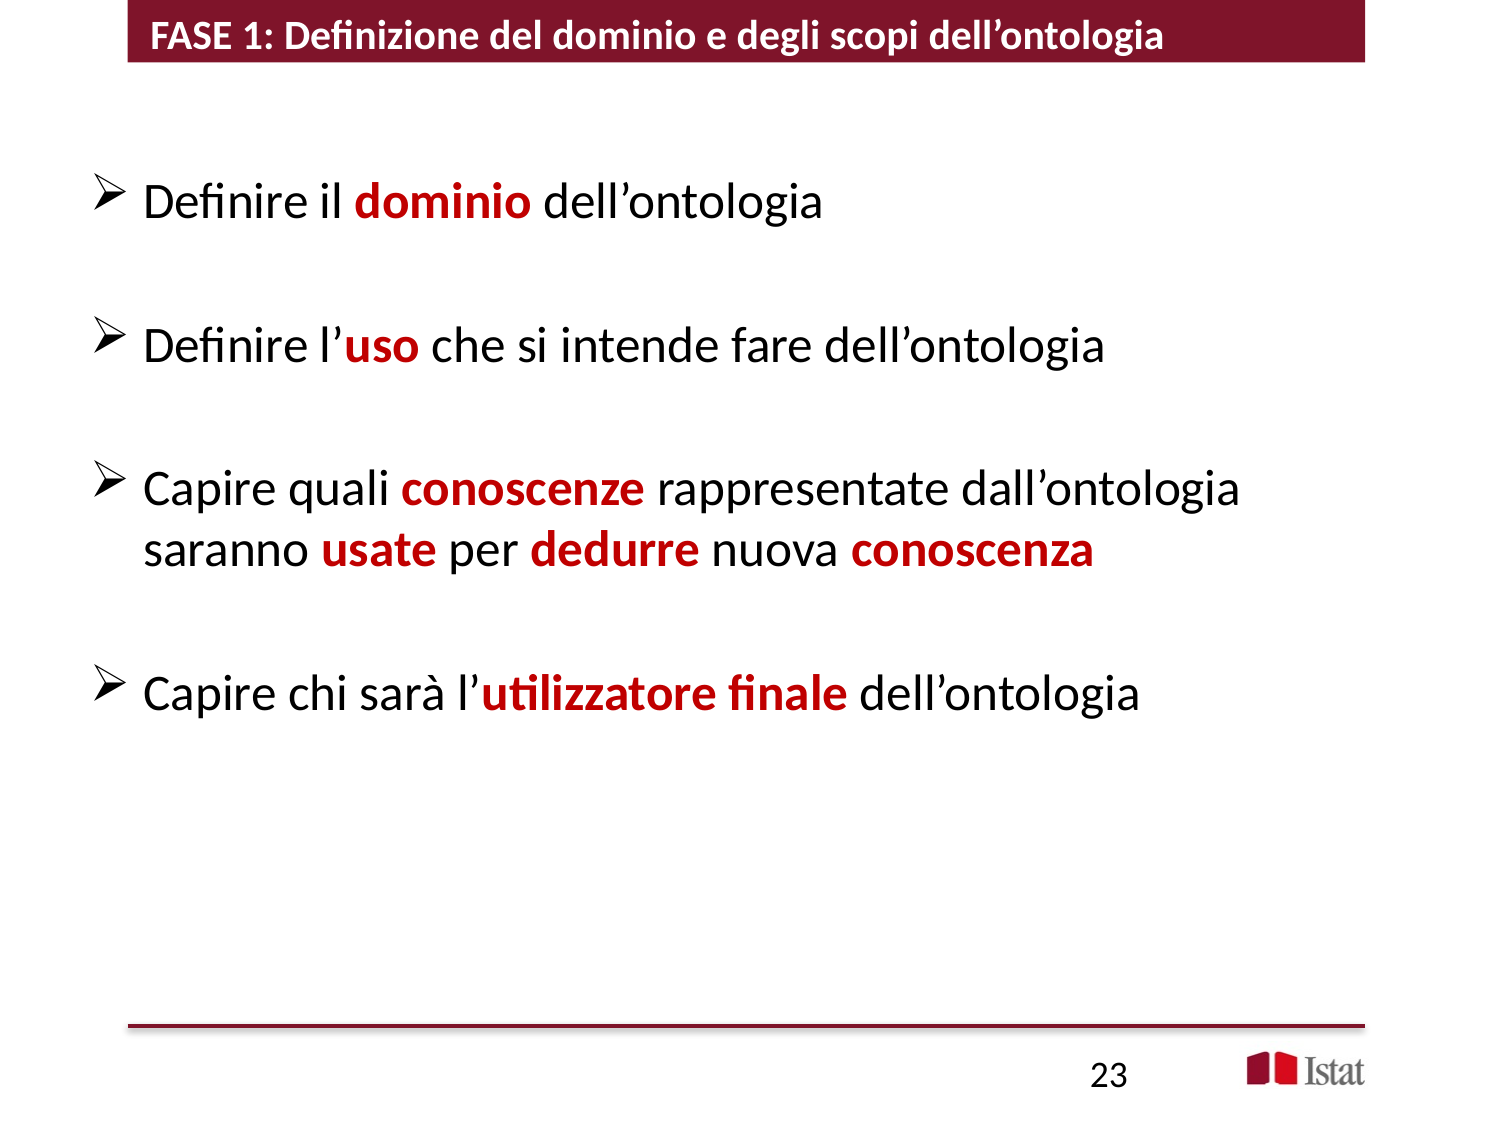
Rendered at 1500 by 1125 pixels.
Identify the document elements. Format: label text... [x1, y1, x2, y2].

slide_number 23 [1074, 1042, 1425, 1103]
list Definire il dominio dell’ontologia Definire l’uso che si intende fare dell’ontologia Capire quali conoscenze rappresentate dall’ontologia saranno usate per dedurre nuova conoscenza Capire chi sarà l’utilizzatore finale dell’ontologia [75, 88, 1425, 728]
text_box FASE 1: Definizione del dominio e degli scopi dell’ontologia [135, 0, 1317, 65]
